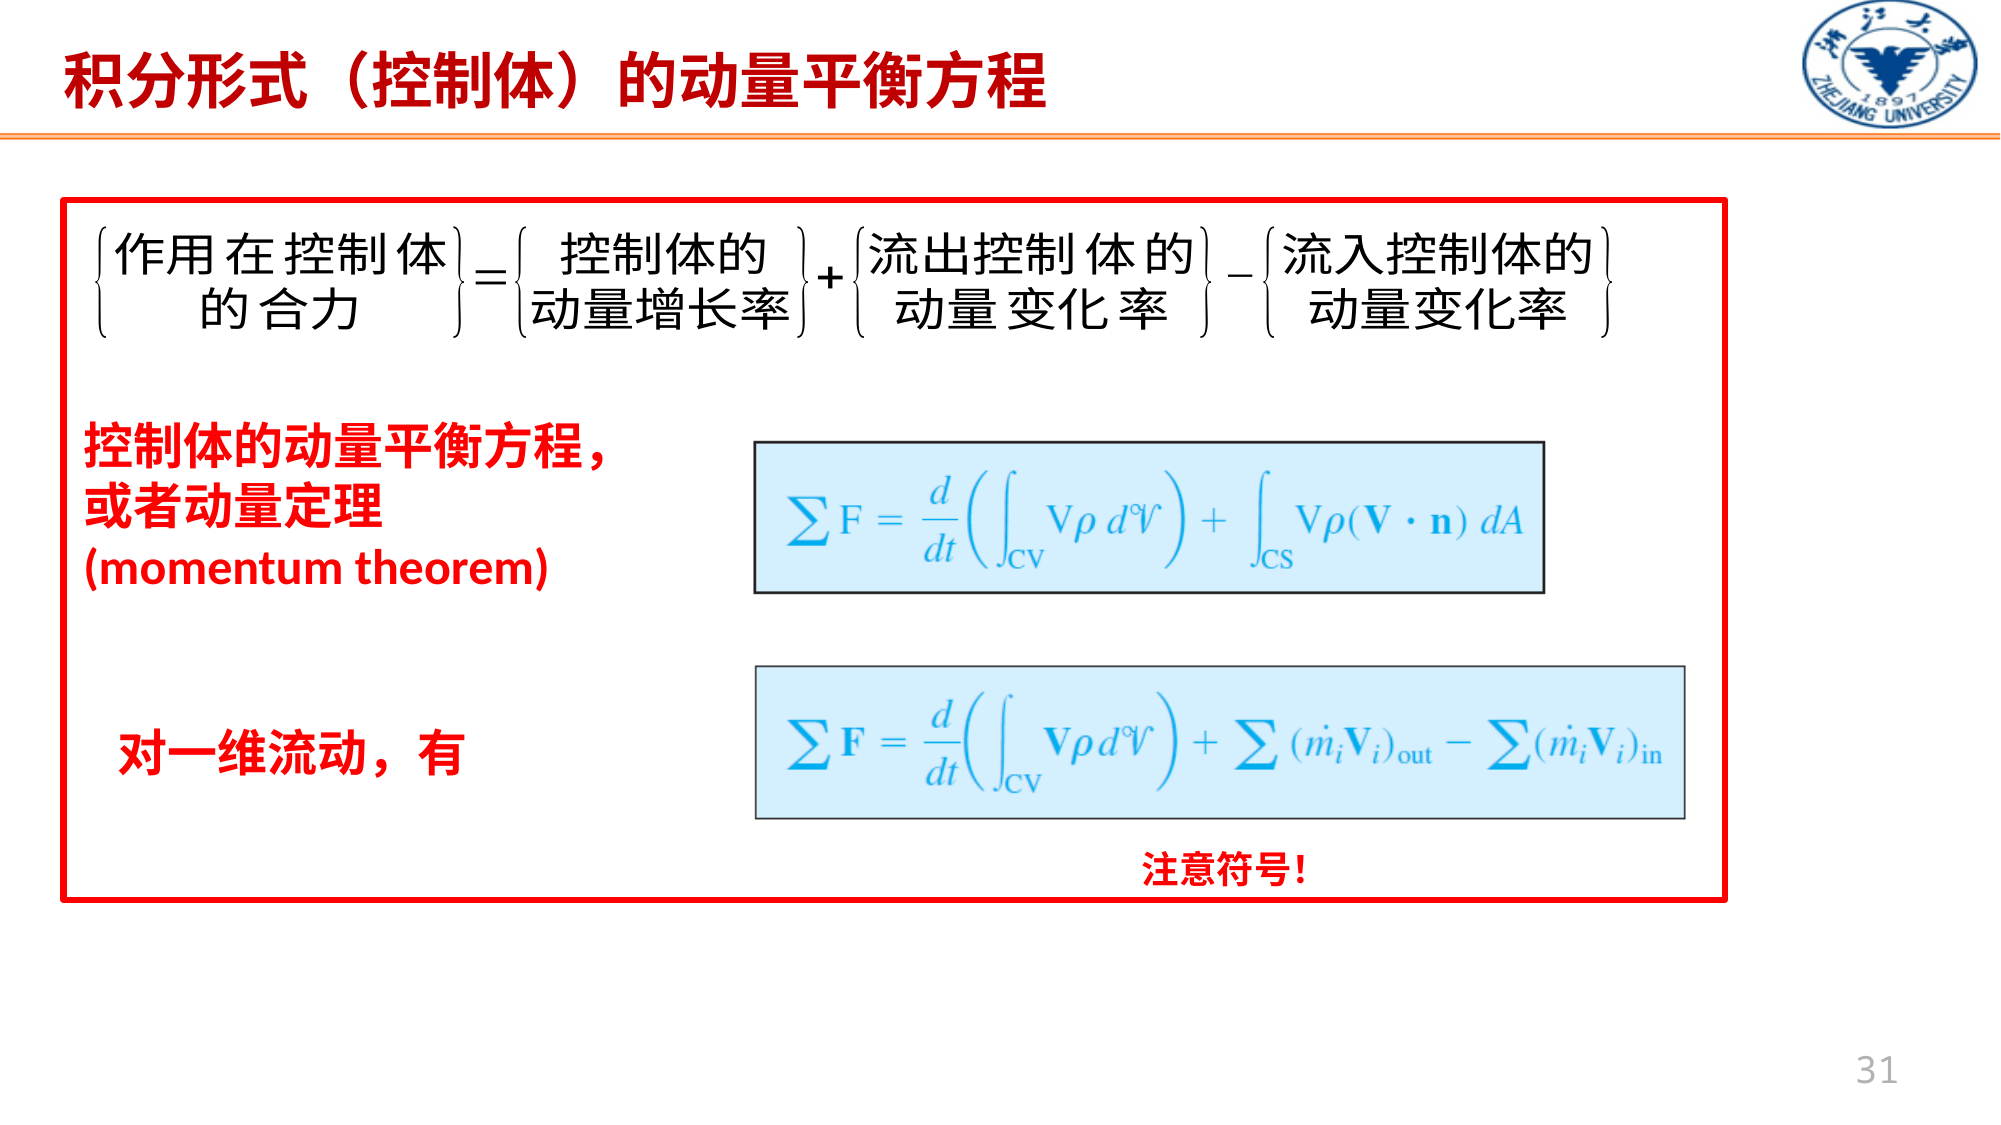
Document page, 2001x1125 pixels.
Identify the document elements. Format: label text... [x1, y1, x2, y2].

text_box [62, 198, 1727, 902]
text_box 注意符号！ [1126, 838, 1345, 899]
title 积分形式（控制体）的动量平衡方程 [63, 42, 1937, 117]
slide_number 31 [1440, 1046, 1900, 1092]
picture [0, 0, 2001, 1125]
